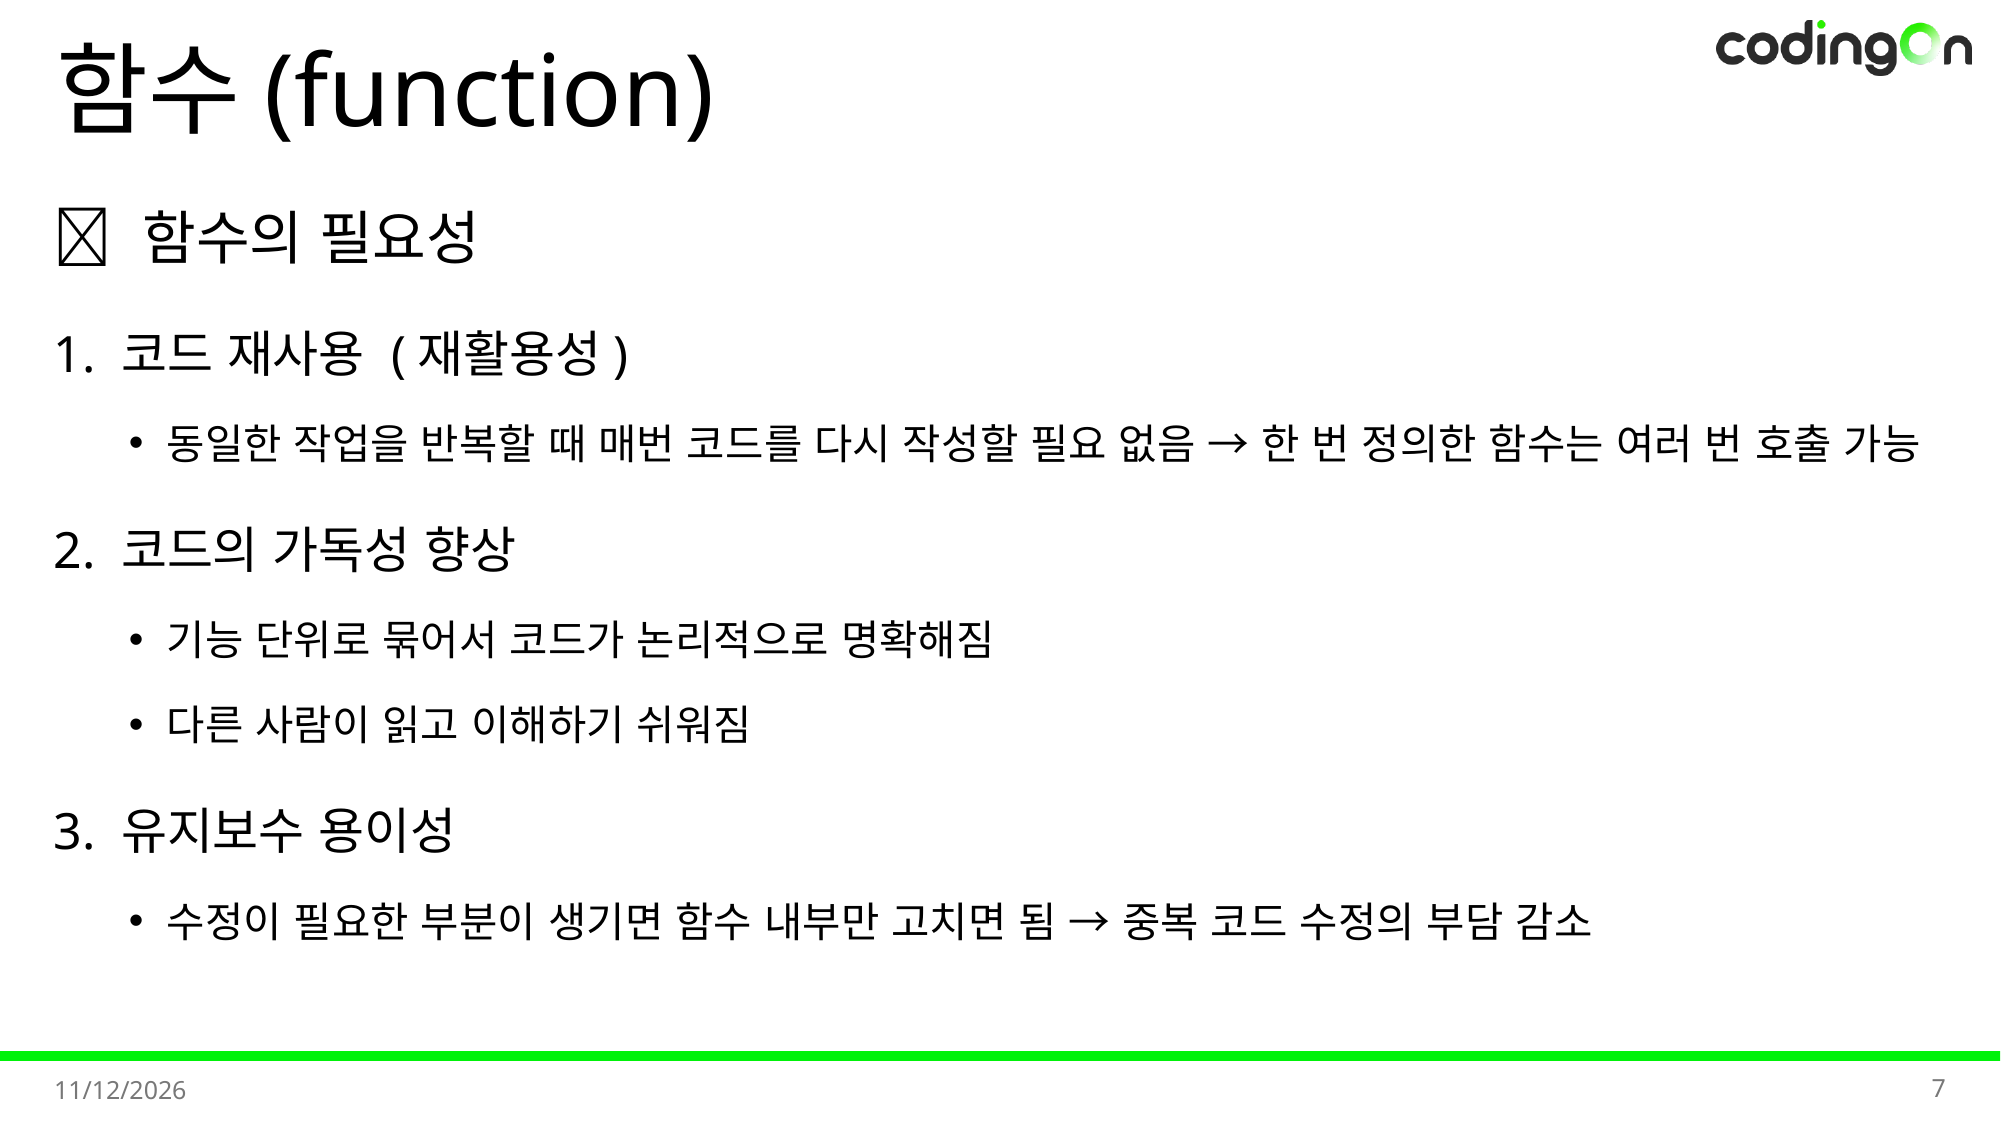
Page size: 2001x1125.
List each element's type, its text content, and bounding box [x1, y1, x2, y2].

text_box ✅ 함수의 필요성 1. 코드 재사용 (재활용성) 동일한 작업을 반복할 때 매번 코드를 다시 작성할 필요 없음 → 한 번 정의한 함수는 여러 번 호출 가능 2. 코드의 가독성 향상 기능 단위로 묶어서 코드가 논리적으로 명확해짐 다른 사람이 읽고 이해하기 쉬워짐 3. 유지보수 용이성 수정이 필요한 부분이 생기면 함수 내부만 고치면 됨 → 중복 코드 수정의 부담 감소 [39, 158, 1959, 984]
picture [1767, 20, 1972, 76]
title 함수(function) [41, 0, 1767, 158]
slide_number 7 [1510, 1059, 1961, 1120]
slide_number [39, 1061, 490, 1122]
